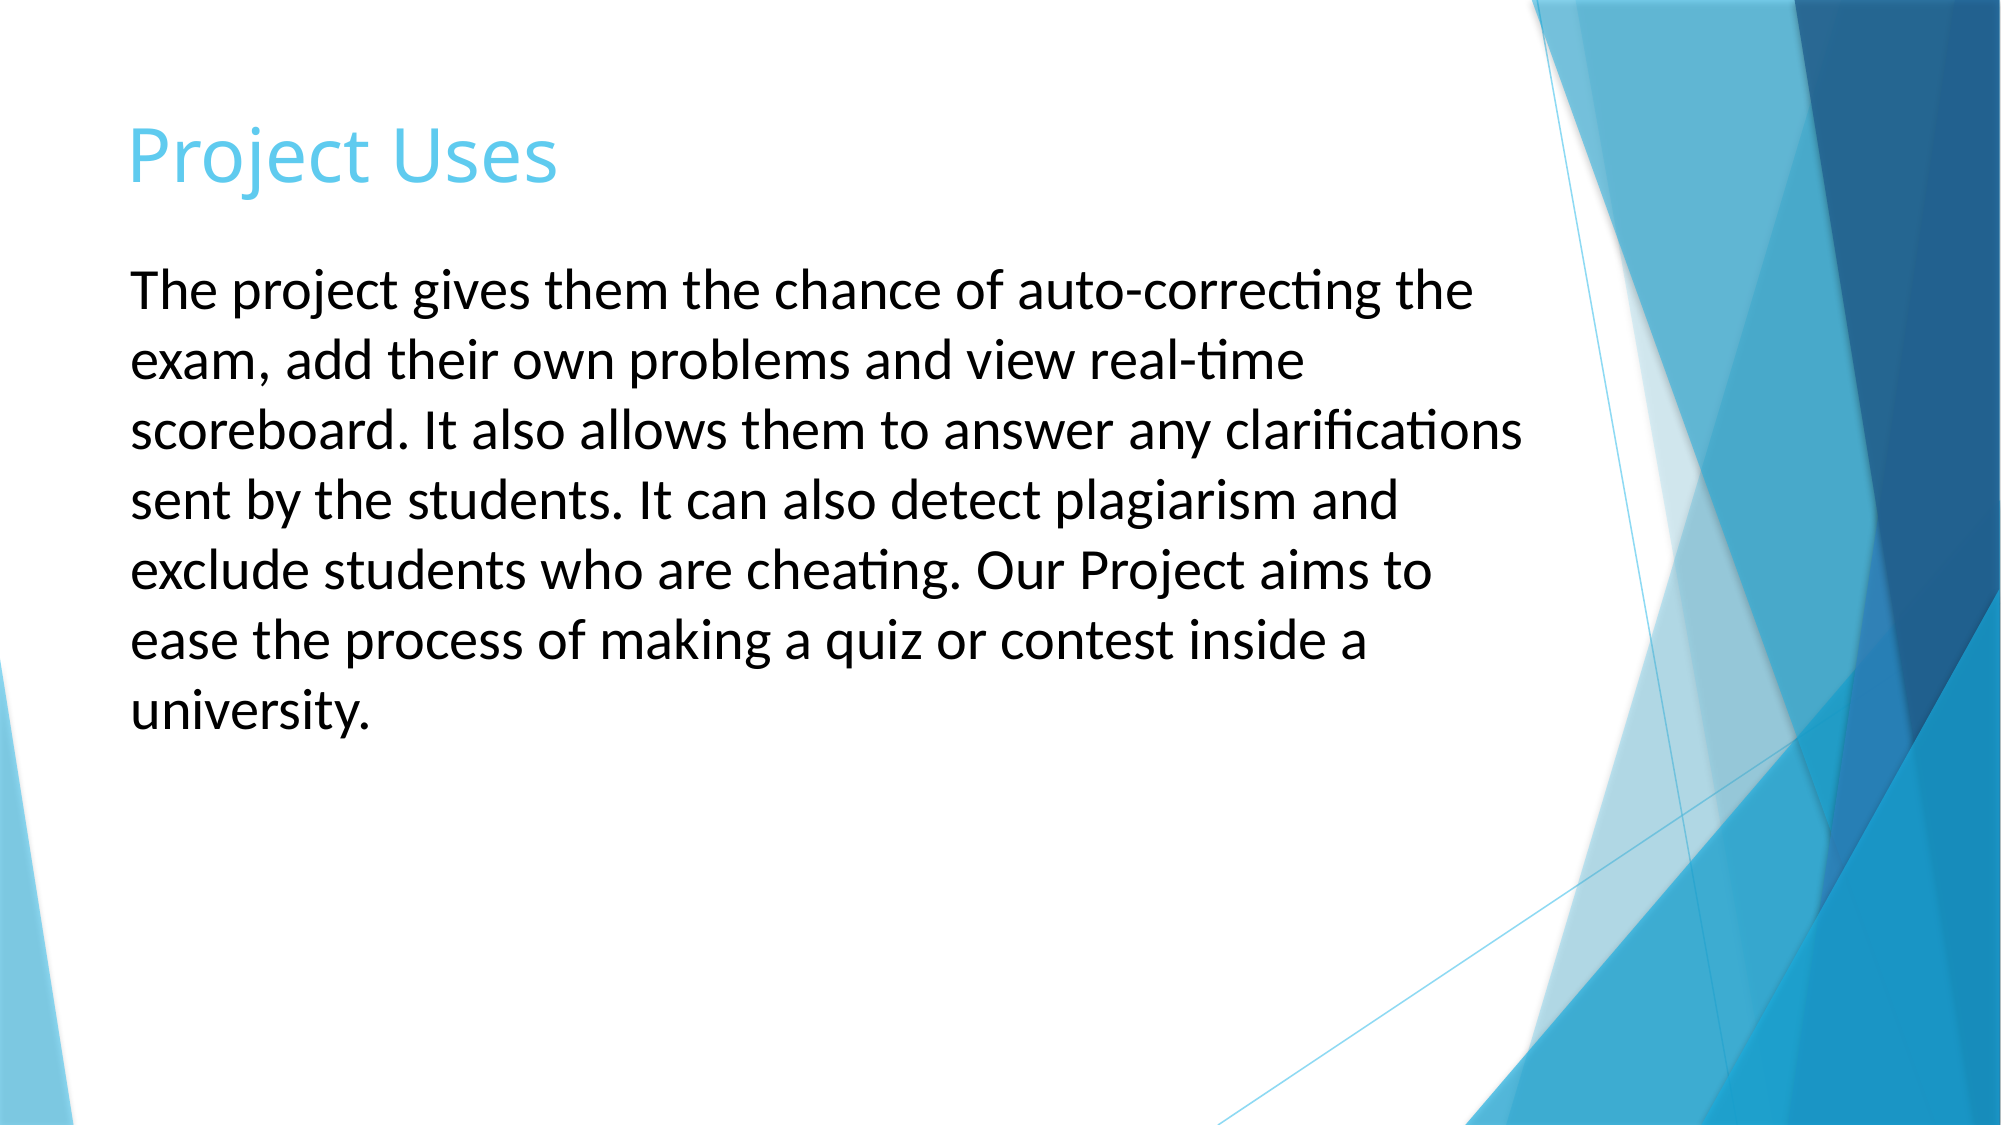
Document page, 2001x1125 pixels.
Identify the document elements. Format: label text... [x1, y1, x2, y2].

title Project Uses [111, 99, 1522, 317]
text_box The project gives them the chance of auto-correcting the exam, add their own problems and view real-time scoreboard. It also allows them to answer any clarifications sent by the students. It can also detect plagiarism and exclude students who are cheating. Our Project aims to ease the process of making a quiz or contest inside a university. [116, 243, 1556, 749]
